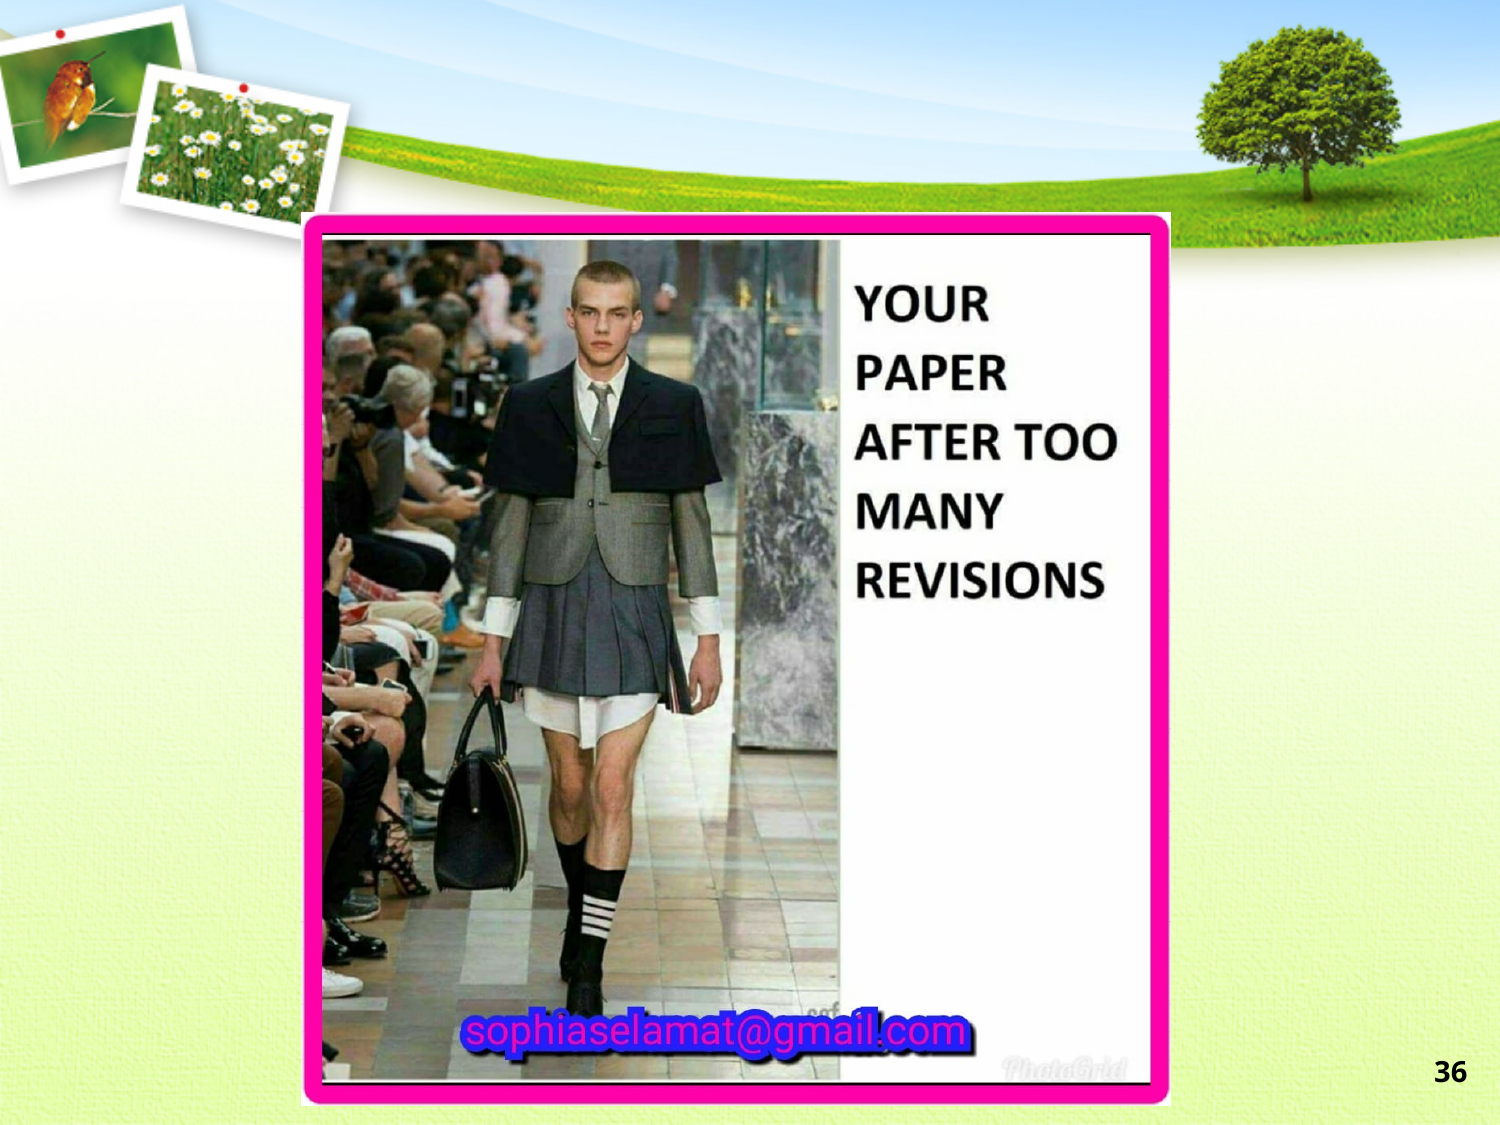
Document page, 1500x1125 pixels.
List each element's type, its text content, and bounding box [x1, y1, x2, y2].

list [300, 212, 1171, 1107]
slide_number 36 [1184, 1045, 1483, 1106]
picture [0, 0, 1500, 1125]
